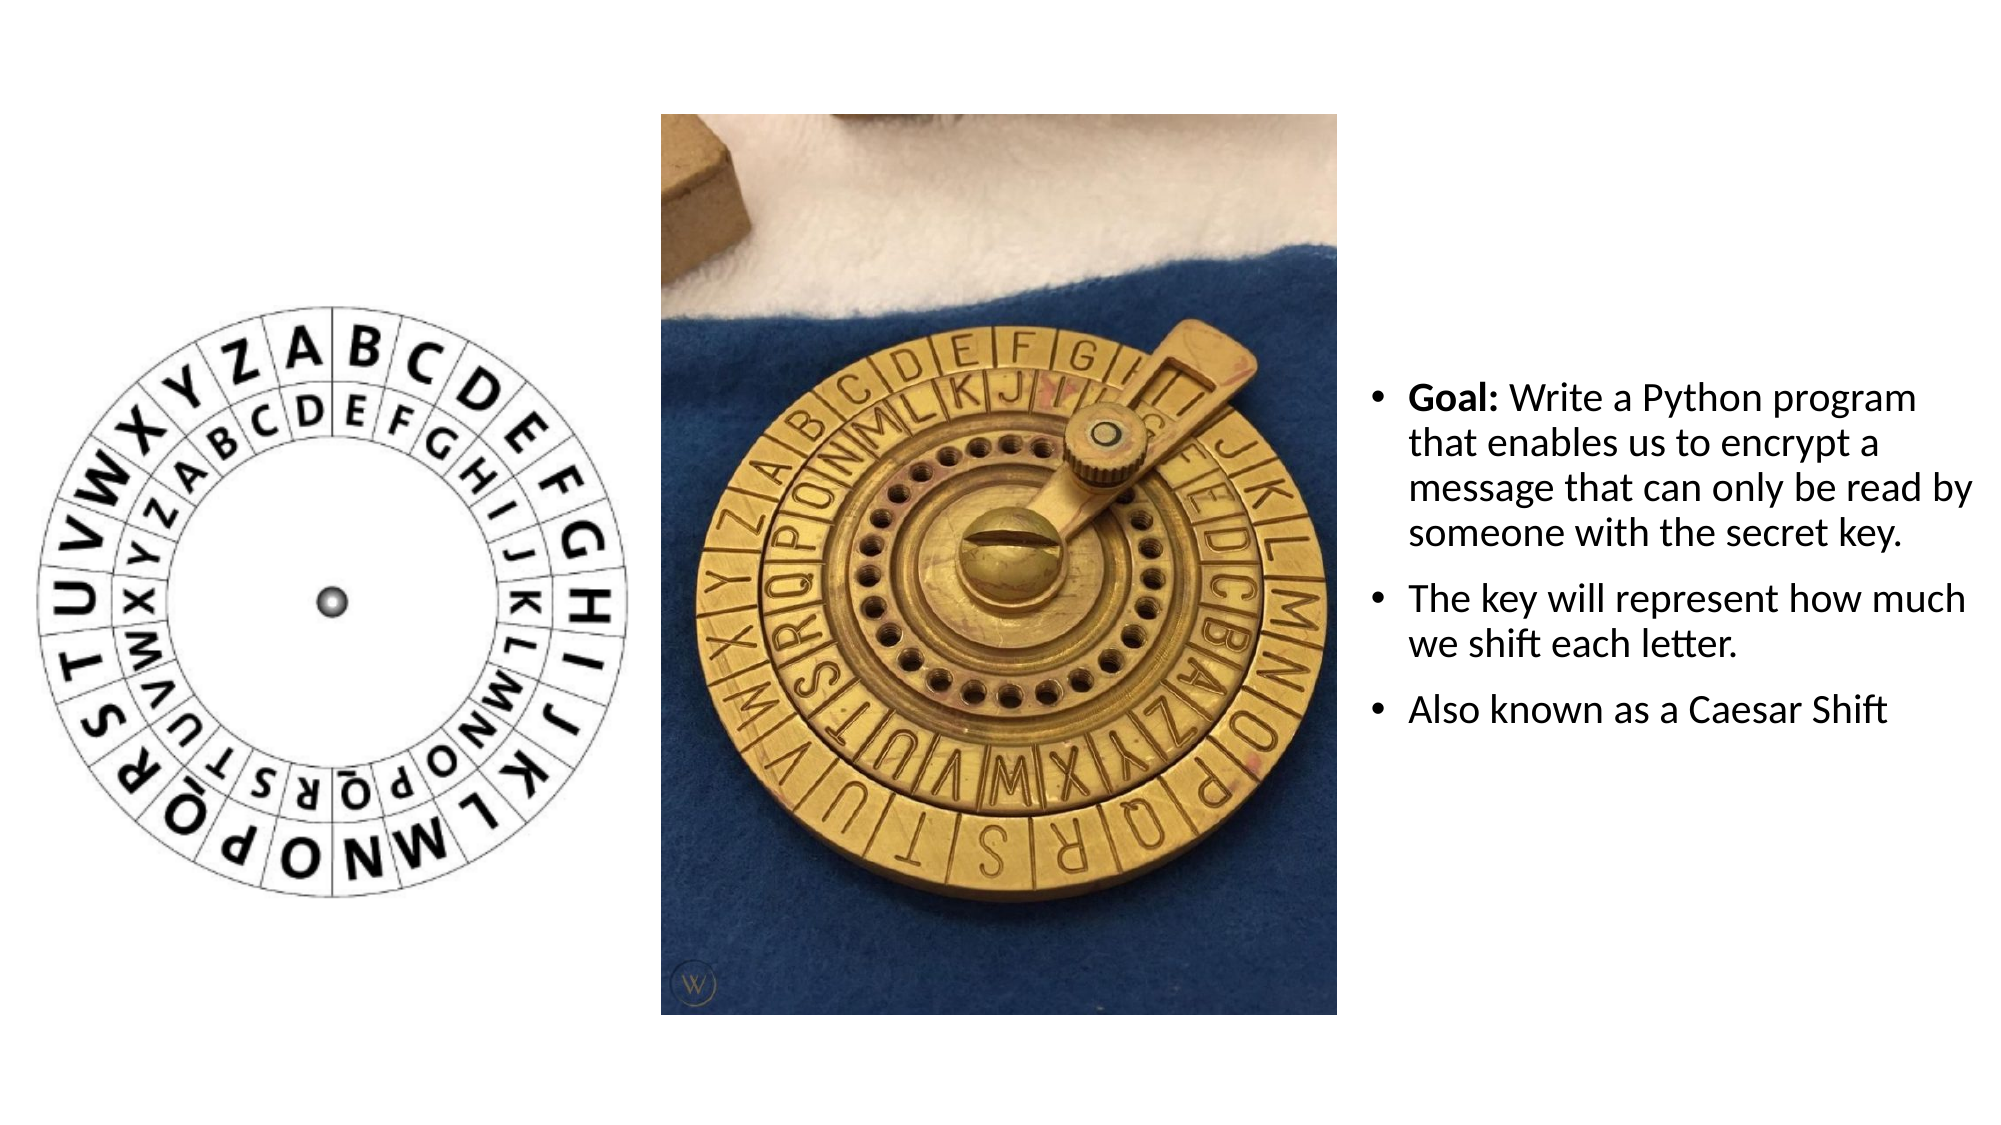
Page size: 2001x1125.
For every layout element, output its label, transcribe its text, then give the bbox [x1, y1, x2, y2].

picture [661, 114, 1337, 1015]
list Goal: Write a Python program that enables us to encrypt a message that can only be read by someone with the secret key. The key will represent how much we shift each letter. Also known as a Caesar Shift [1355, 368, 1993, 816]
picture [35, 305, 630, 900]
